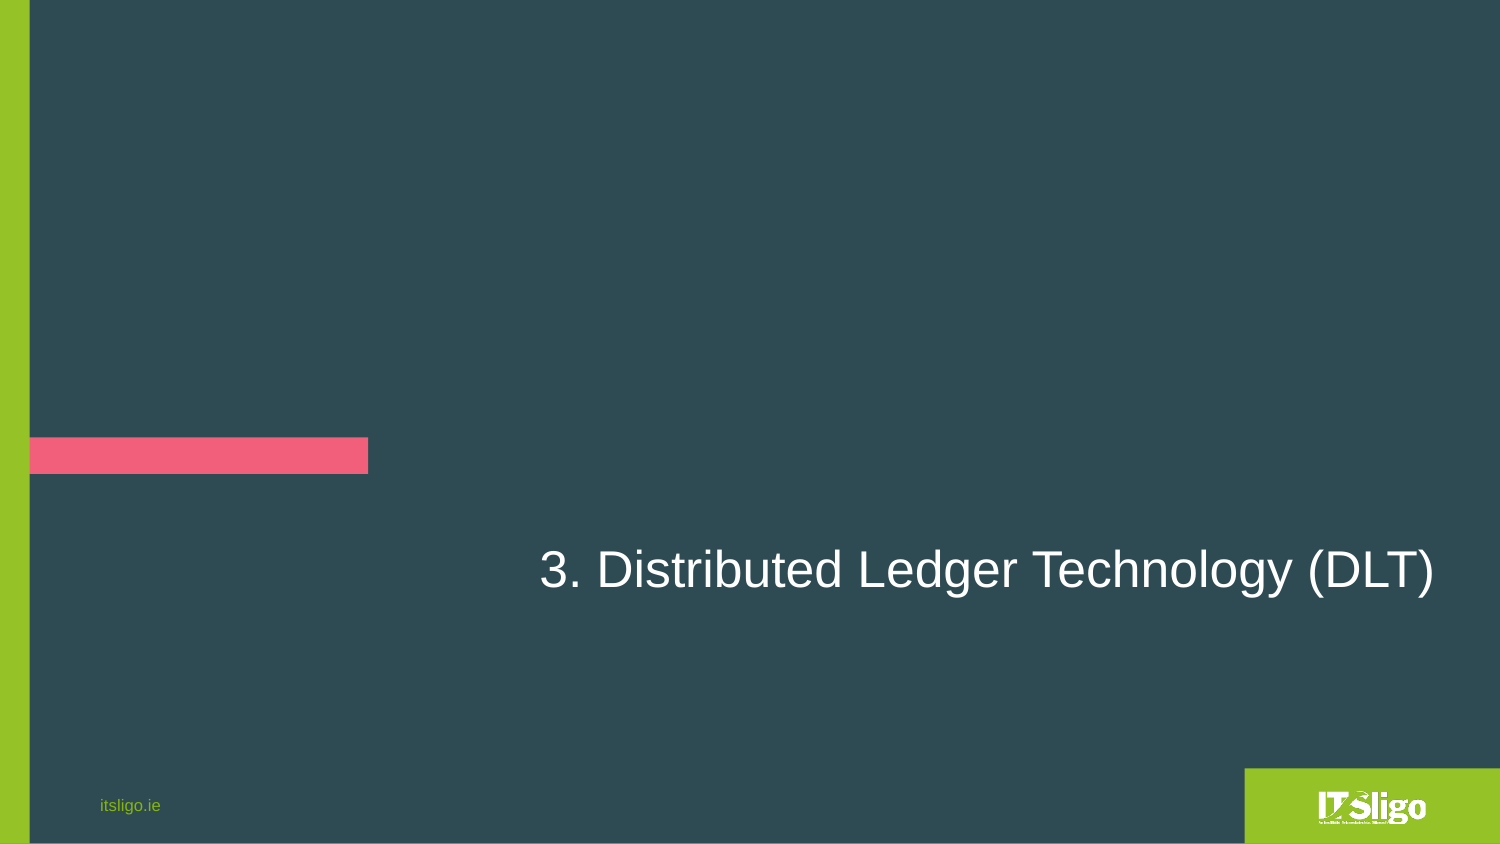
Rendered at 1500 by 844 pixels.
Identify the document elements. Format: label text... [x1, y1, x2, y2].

title 3. Distributed Ledger Technology (DLT) [488, 519, 1451, 606]
